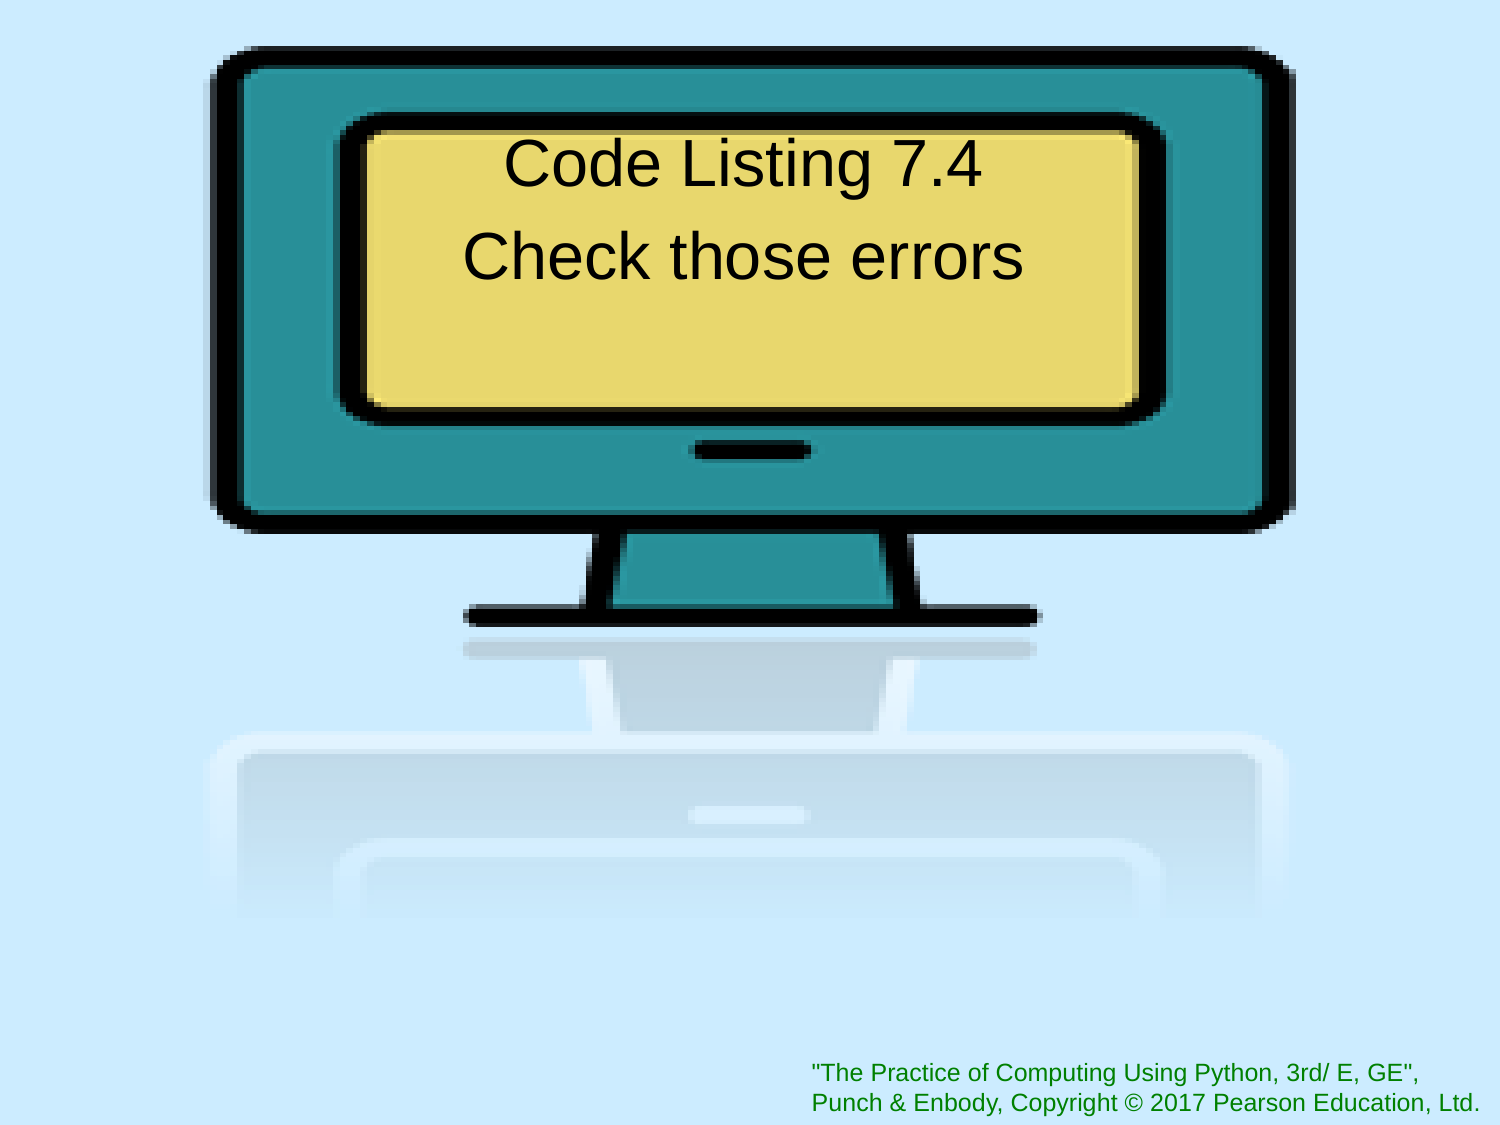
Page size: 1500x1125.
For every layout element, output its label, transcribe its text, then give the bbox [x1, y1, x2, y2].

picture [12, 0, 1488, 975]
subtitle Code Listing 7.4 Check those errors [362, 112, 1125, 400]
